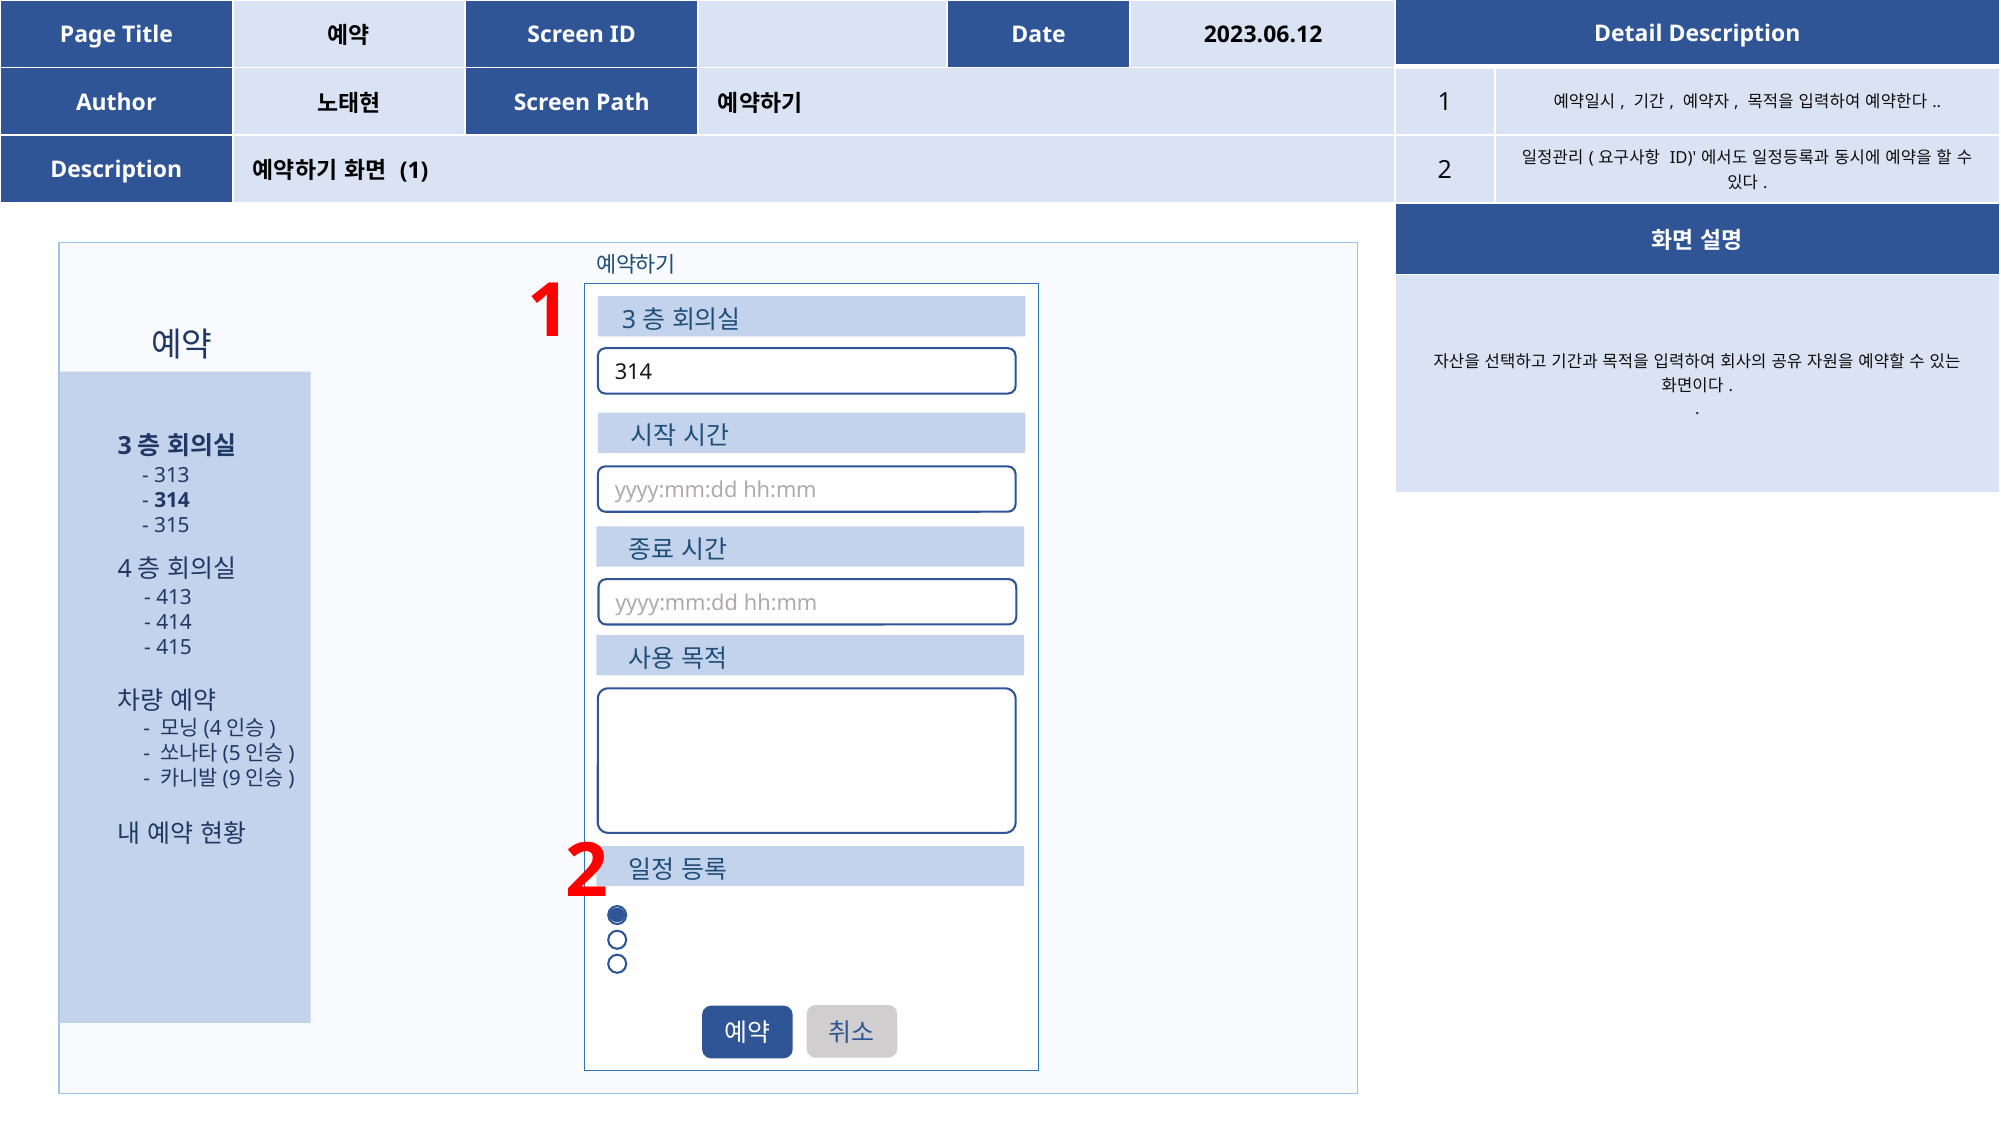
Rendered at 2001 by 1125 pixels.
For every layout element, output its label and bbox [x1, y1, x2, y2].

table_cell [1396, 275, 1999, 492]
table_cell [1396, 204, 1999, 274]
table_cell [1, 136, 232, 202]
table_cell [1396, 69, 1494, 134]
table_cell [1396, 136, 1494, 202]
table_cell [699, 68, 1394, 134]
table_header [1, 1, 232, 67]
table_cell [1496, 136, 1999, 202]
table_header [1131, 1, 1394, 67]
table_header [948, 1, 1129, 67]
table_cell [466, 68, 697, 134]
table_cell [1, 68, 232, 134]
table_header [1396, 0, 1999, 64]
text_box [58, 241, 1359, 1094]
table_header [234, 1, 464, 67]
table_cell [234, 68, 464, 134]
table_cell [234, 136, 1394, 202]
table_header [466, 1, 697, 67]
table_cell [1496, 69, 1999, 134]
table_header [699, 1, 946, 67]
